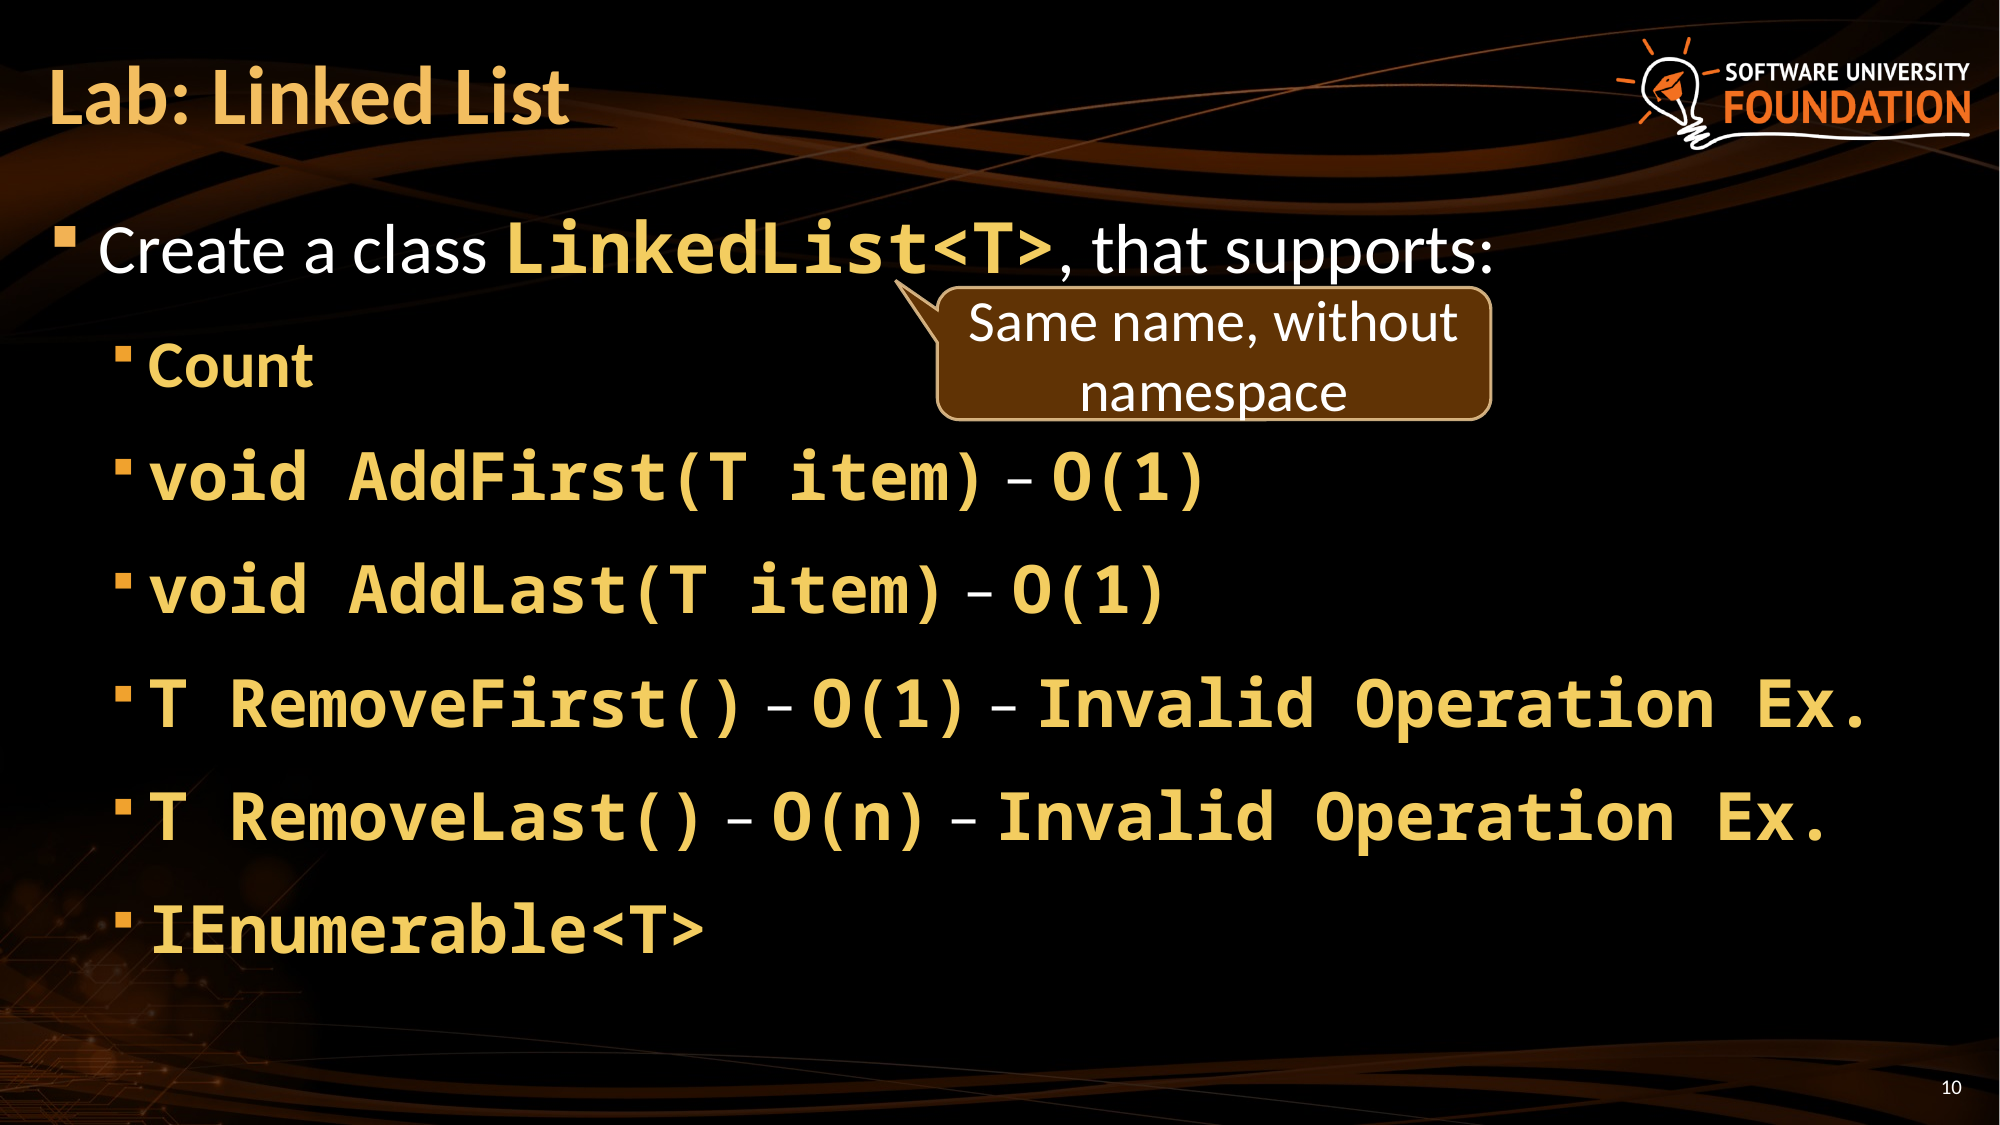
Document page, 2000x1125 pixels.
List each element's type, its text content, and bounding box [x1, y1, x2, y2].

list Create a class LinkedList<T>, that supports: Count void AddFirst(T item) – O(1) void AddLast(T item) – O(1) T RemoveFirst() – O(1) – Invalid Operation Ex. T RemoveLast() – O(n) – Invalid Operation Ex. IEnumerable<T> [31, 188, 1968, 1103]
picture [0, 0, 2000, 1125]
text_box Same name, without namespace [894, 279, 1492, 421]
title Lab: Linked List [30, 6, 1602, 189]
